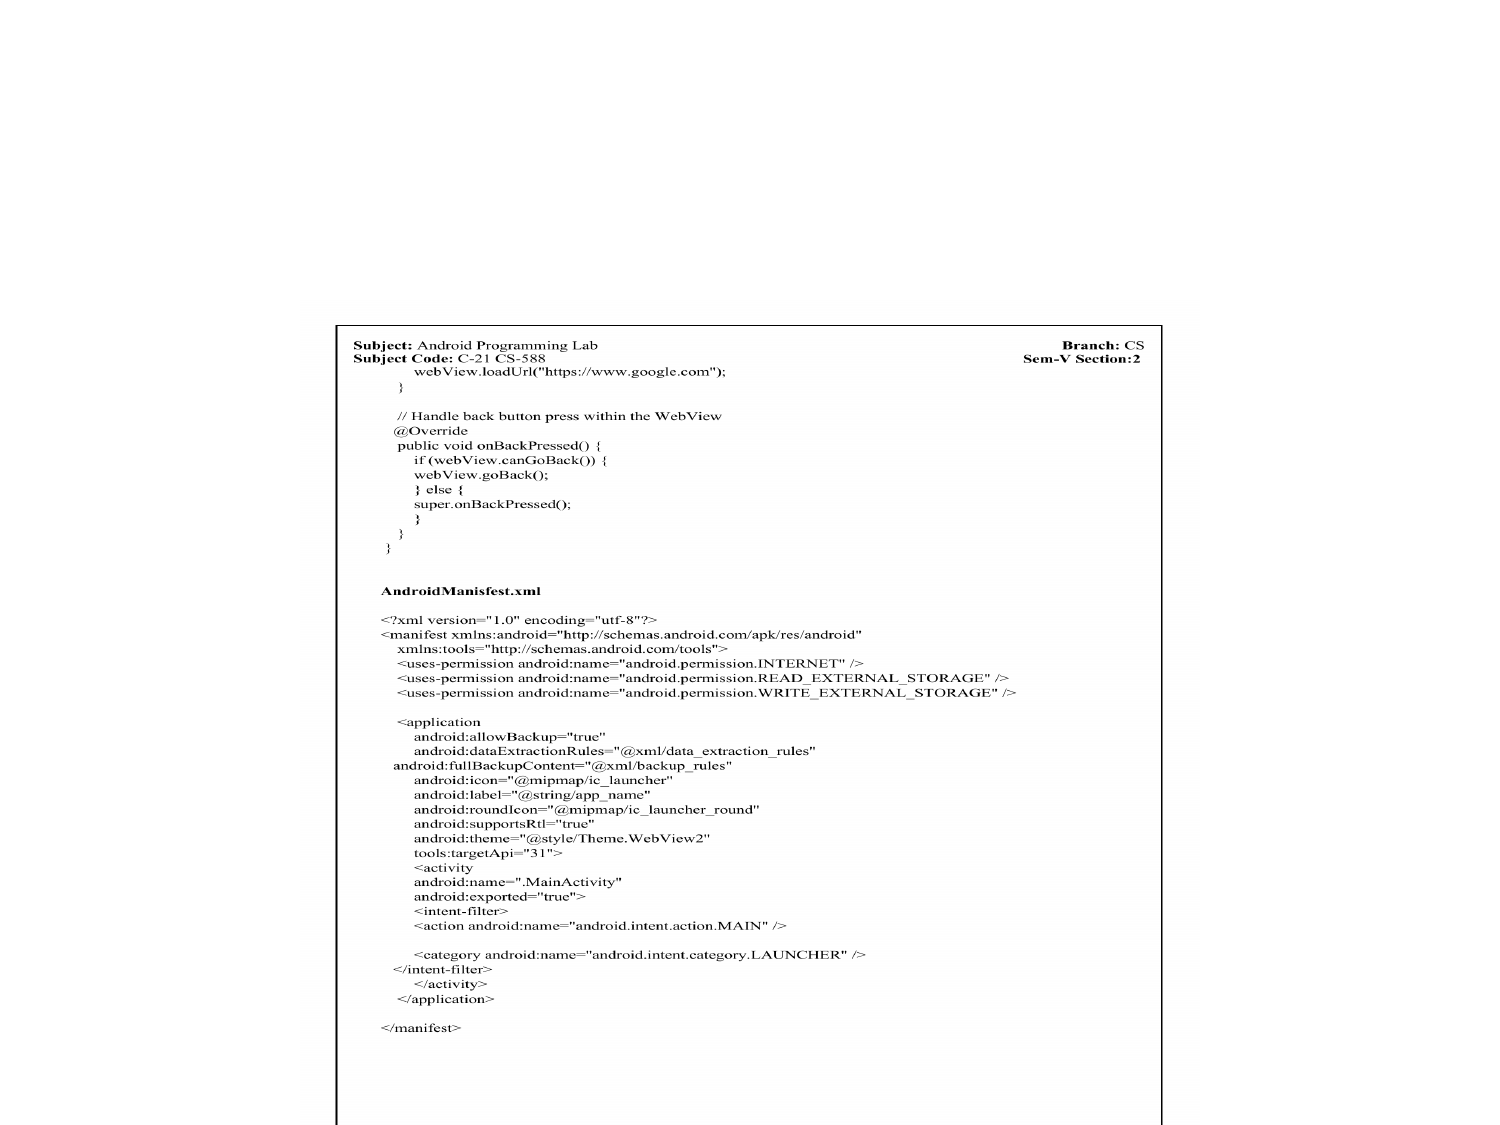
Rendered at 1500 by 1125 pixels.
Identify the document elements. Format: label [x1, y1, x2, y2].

text_box [149, 149, 1050, 1050]
picture [299, 299, 1201, 1125]
